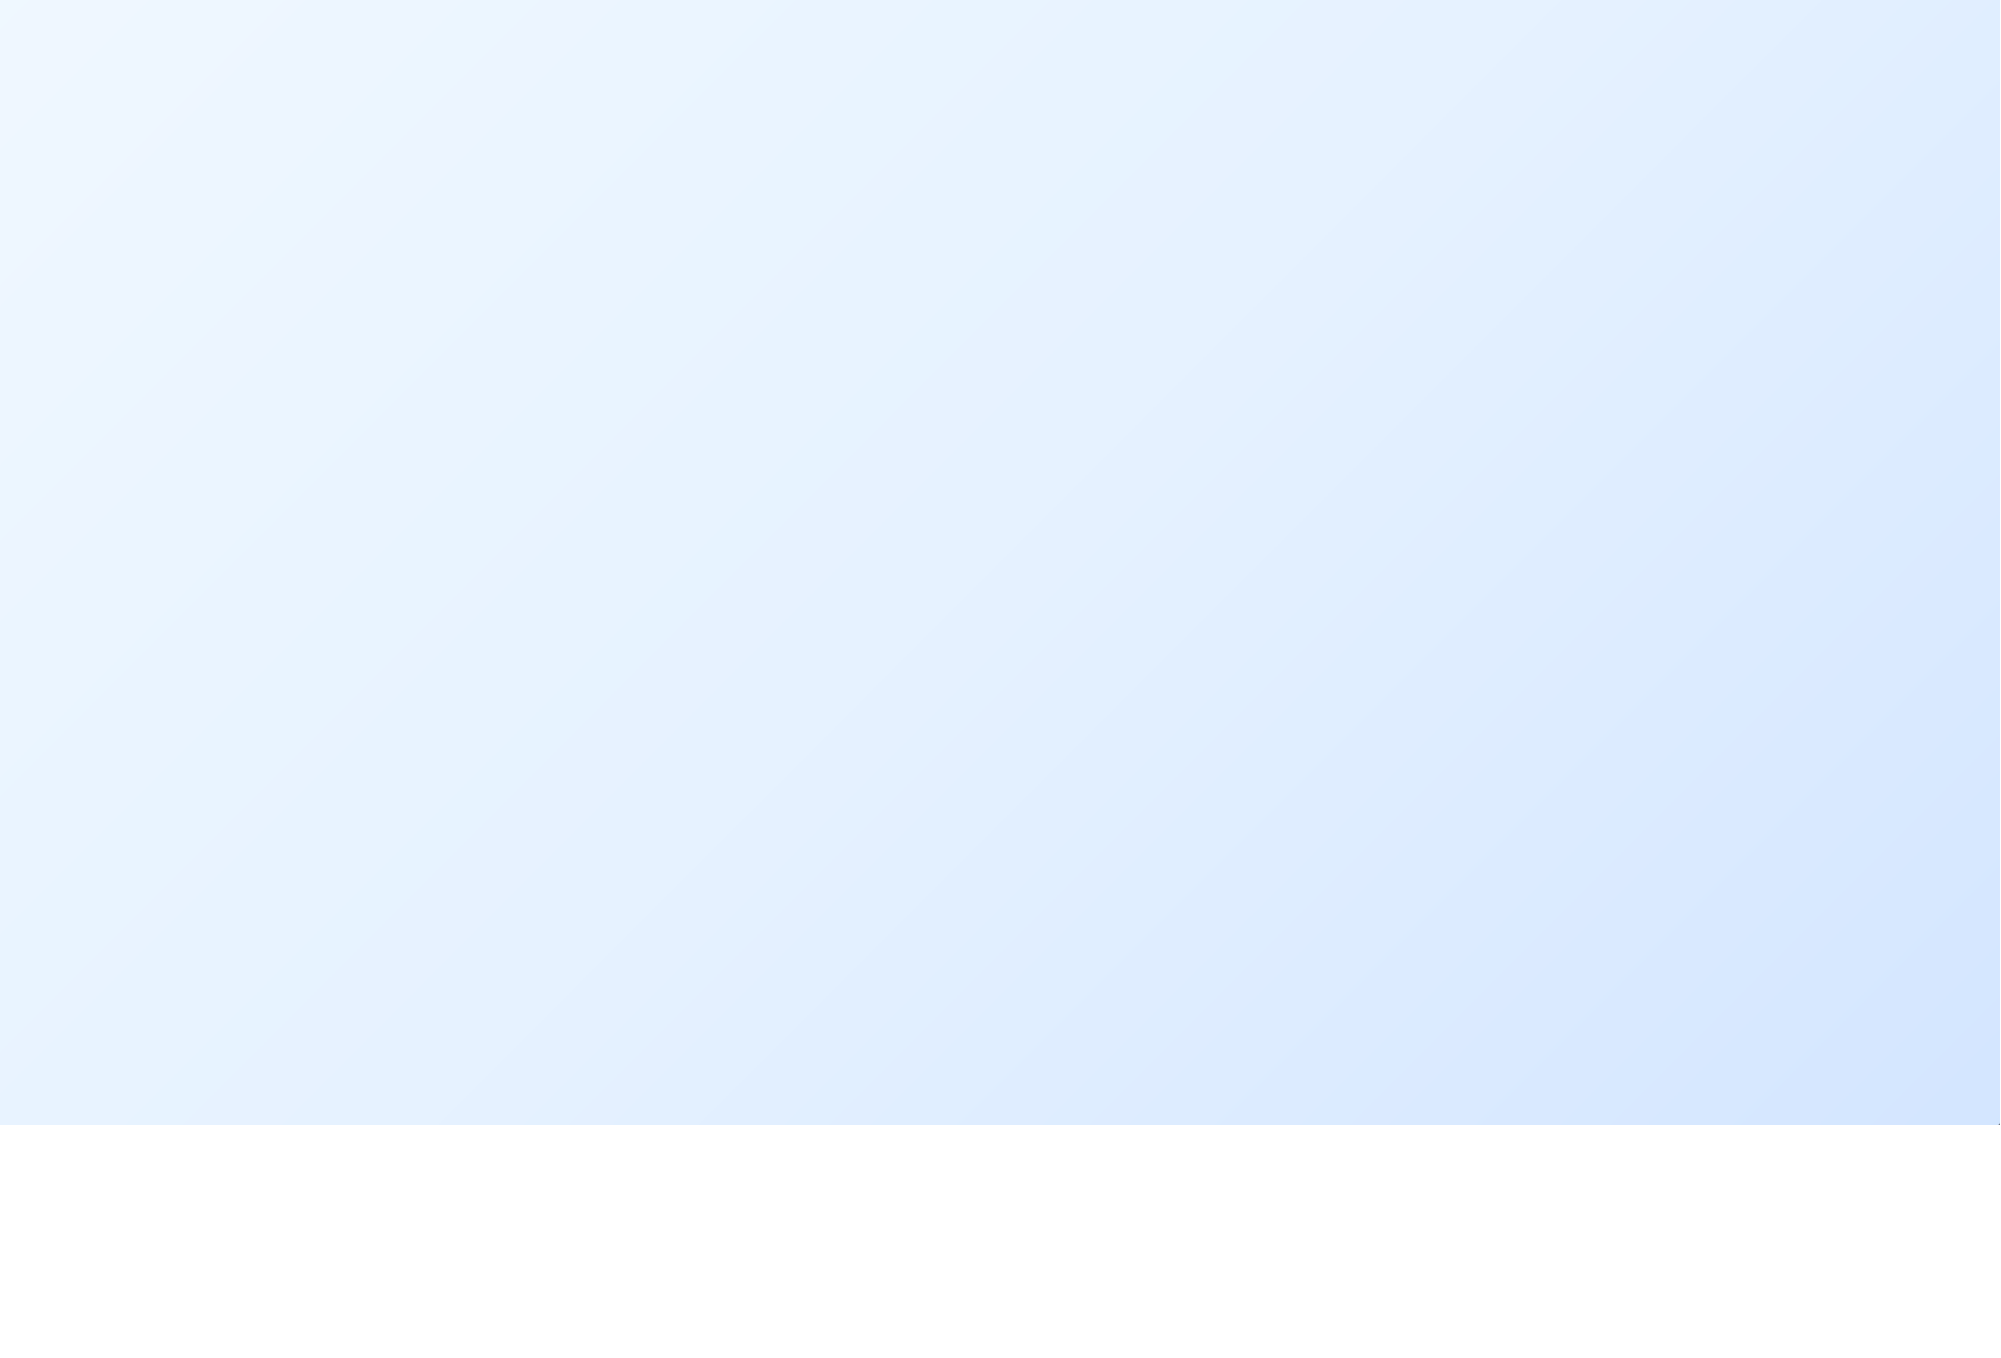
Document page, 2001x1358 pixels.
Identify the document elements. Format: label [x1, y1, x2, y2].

picture [0, 0, 2000, 1125]
